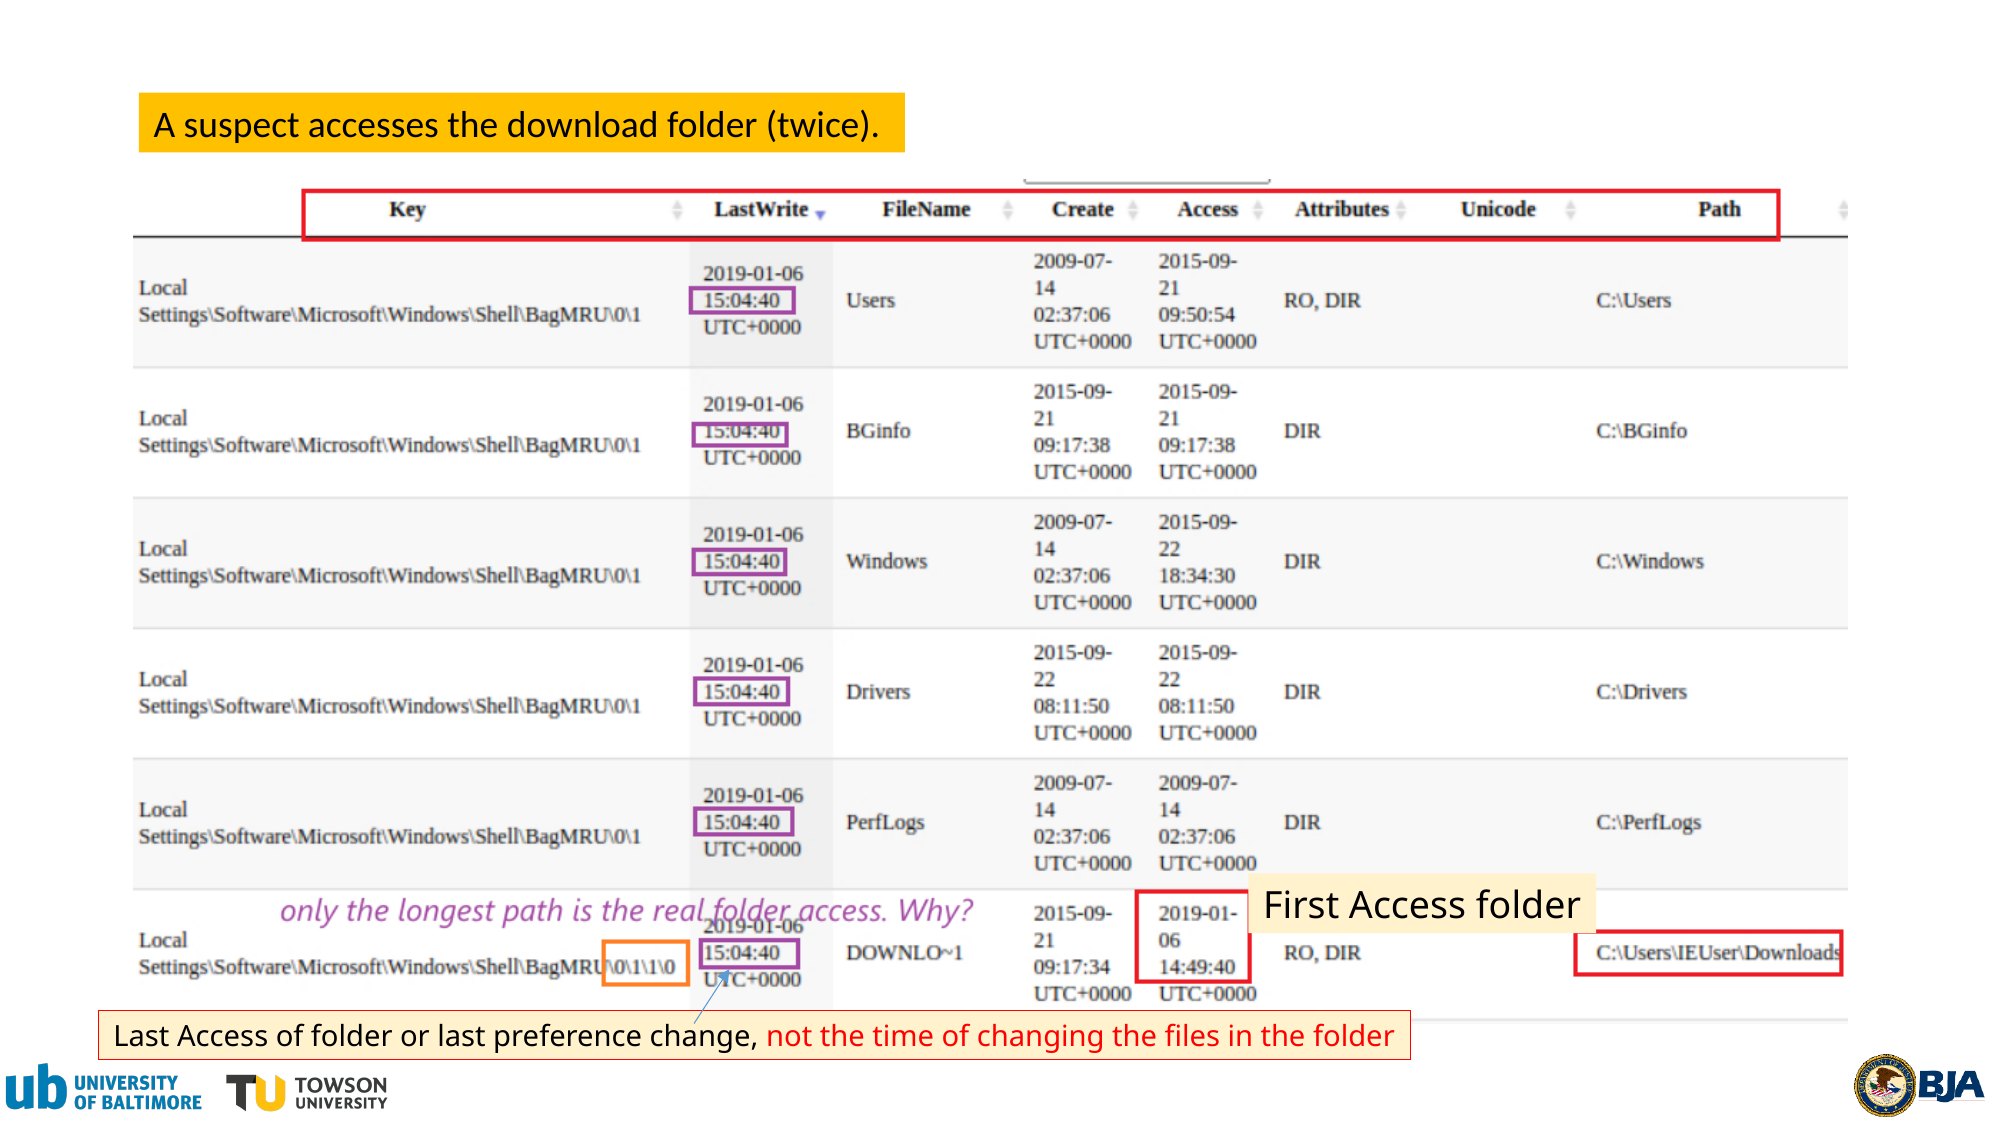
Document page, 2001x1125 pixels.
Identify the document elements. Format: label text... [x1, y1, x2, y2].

picture [1854, 1054, 1986, 1117]
text_box A suspect accesses the download folder (twice). [138, 92, 905, 153]
text_box Last Access of folder or last preference change, not the time of changing the files in the folder [98, 1010, 1411, 1060]
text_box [694, 969, 730, 1024]
picture [133, 179, 1848, 1024]
picture [0, 1031, 407, 1125]
